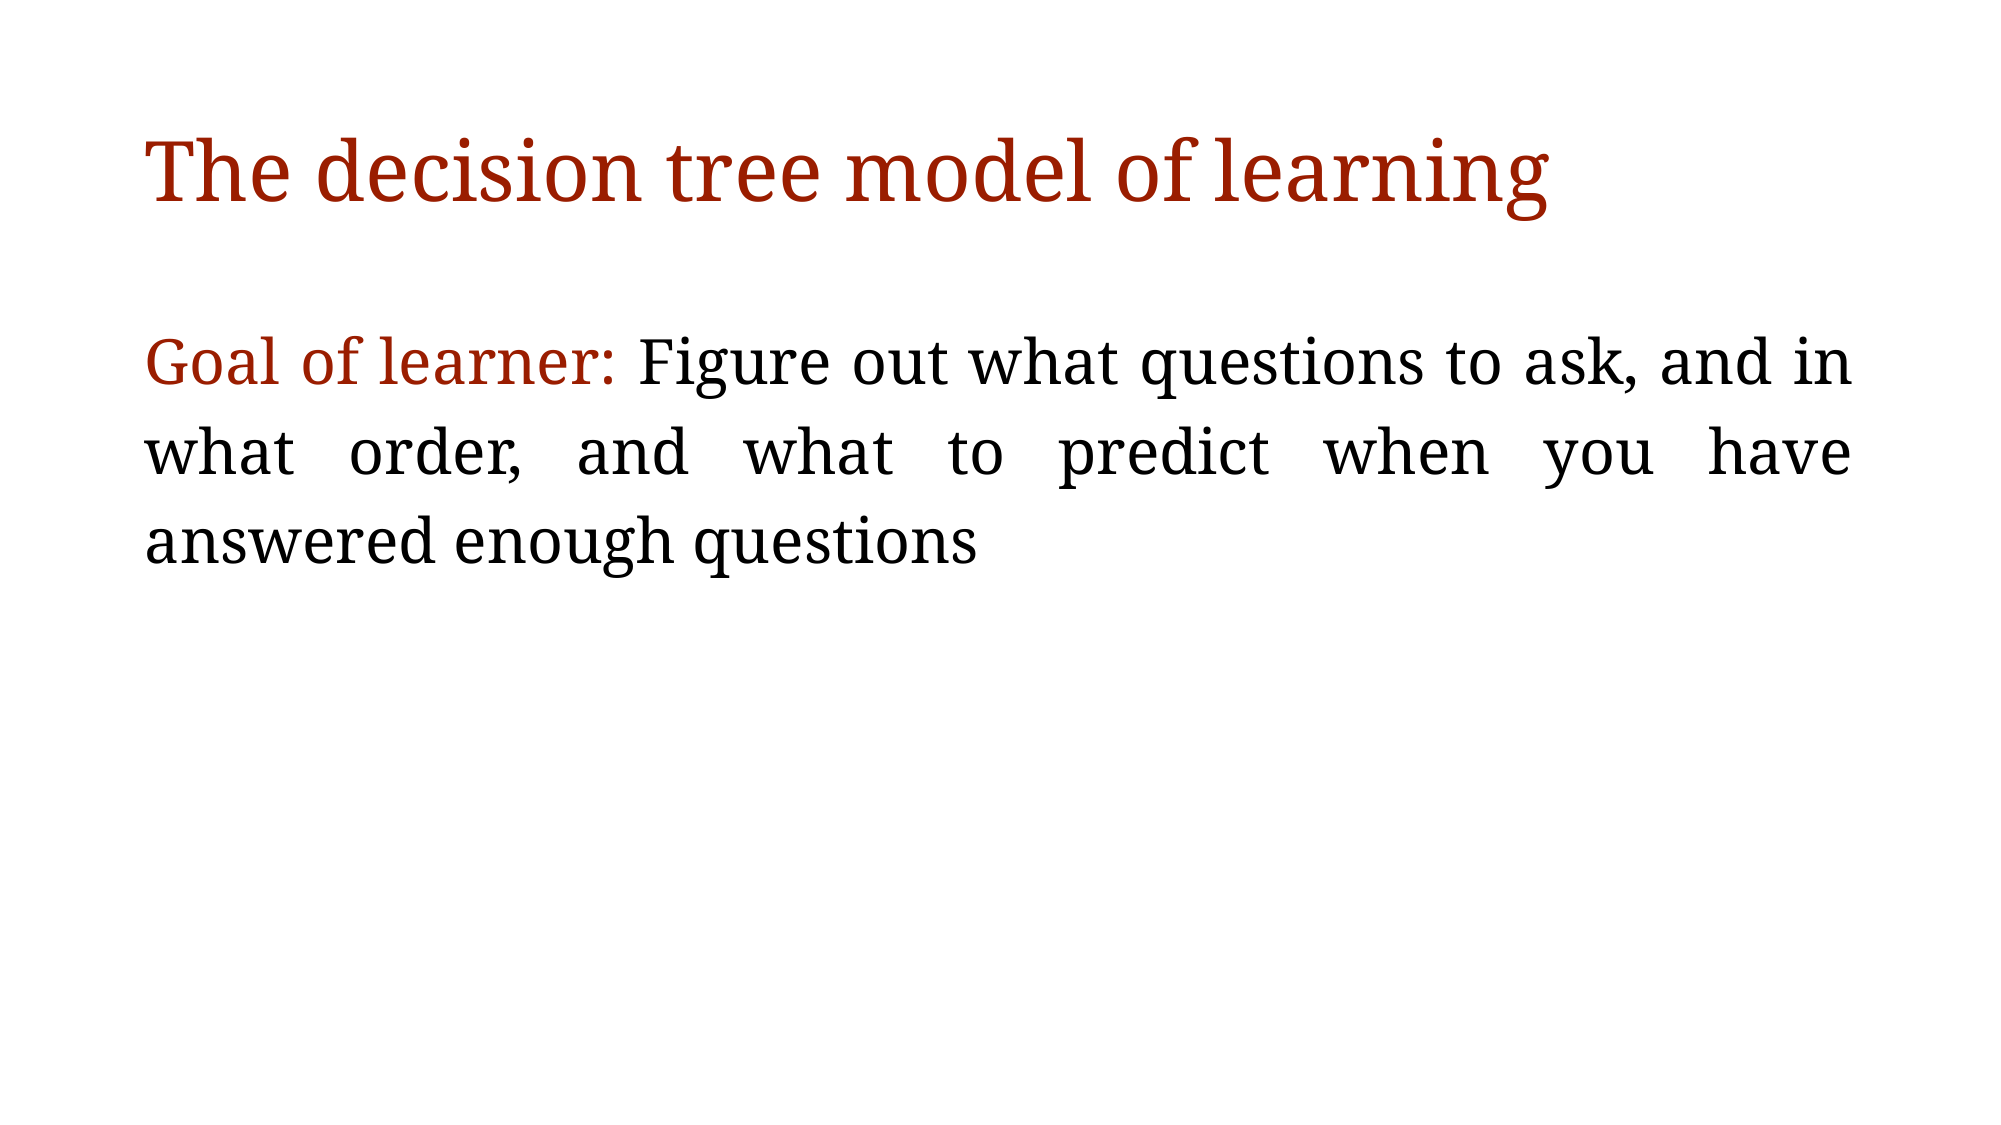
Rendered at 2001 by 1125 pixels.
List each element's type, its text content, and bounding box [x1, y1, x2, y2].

title The decision tree model of learning [136, 59, 1863, 278]
list Goal of learner: Figure out what questions to ask, and in what order, and what to predict when you have answered enough questions [136, 298, 1863, 1014]
